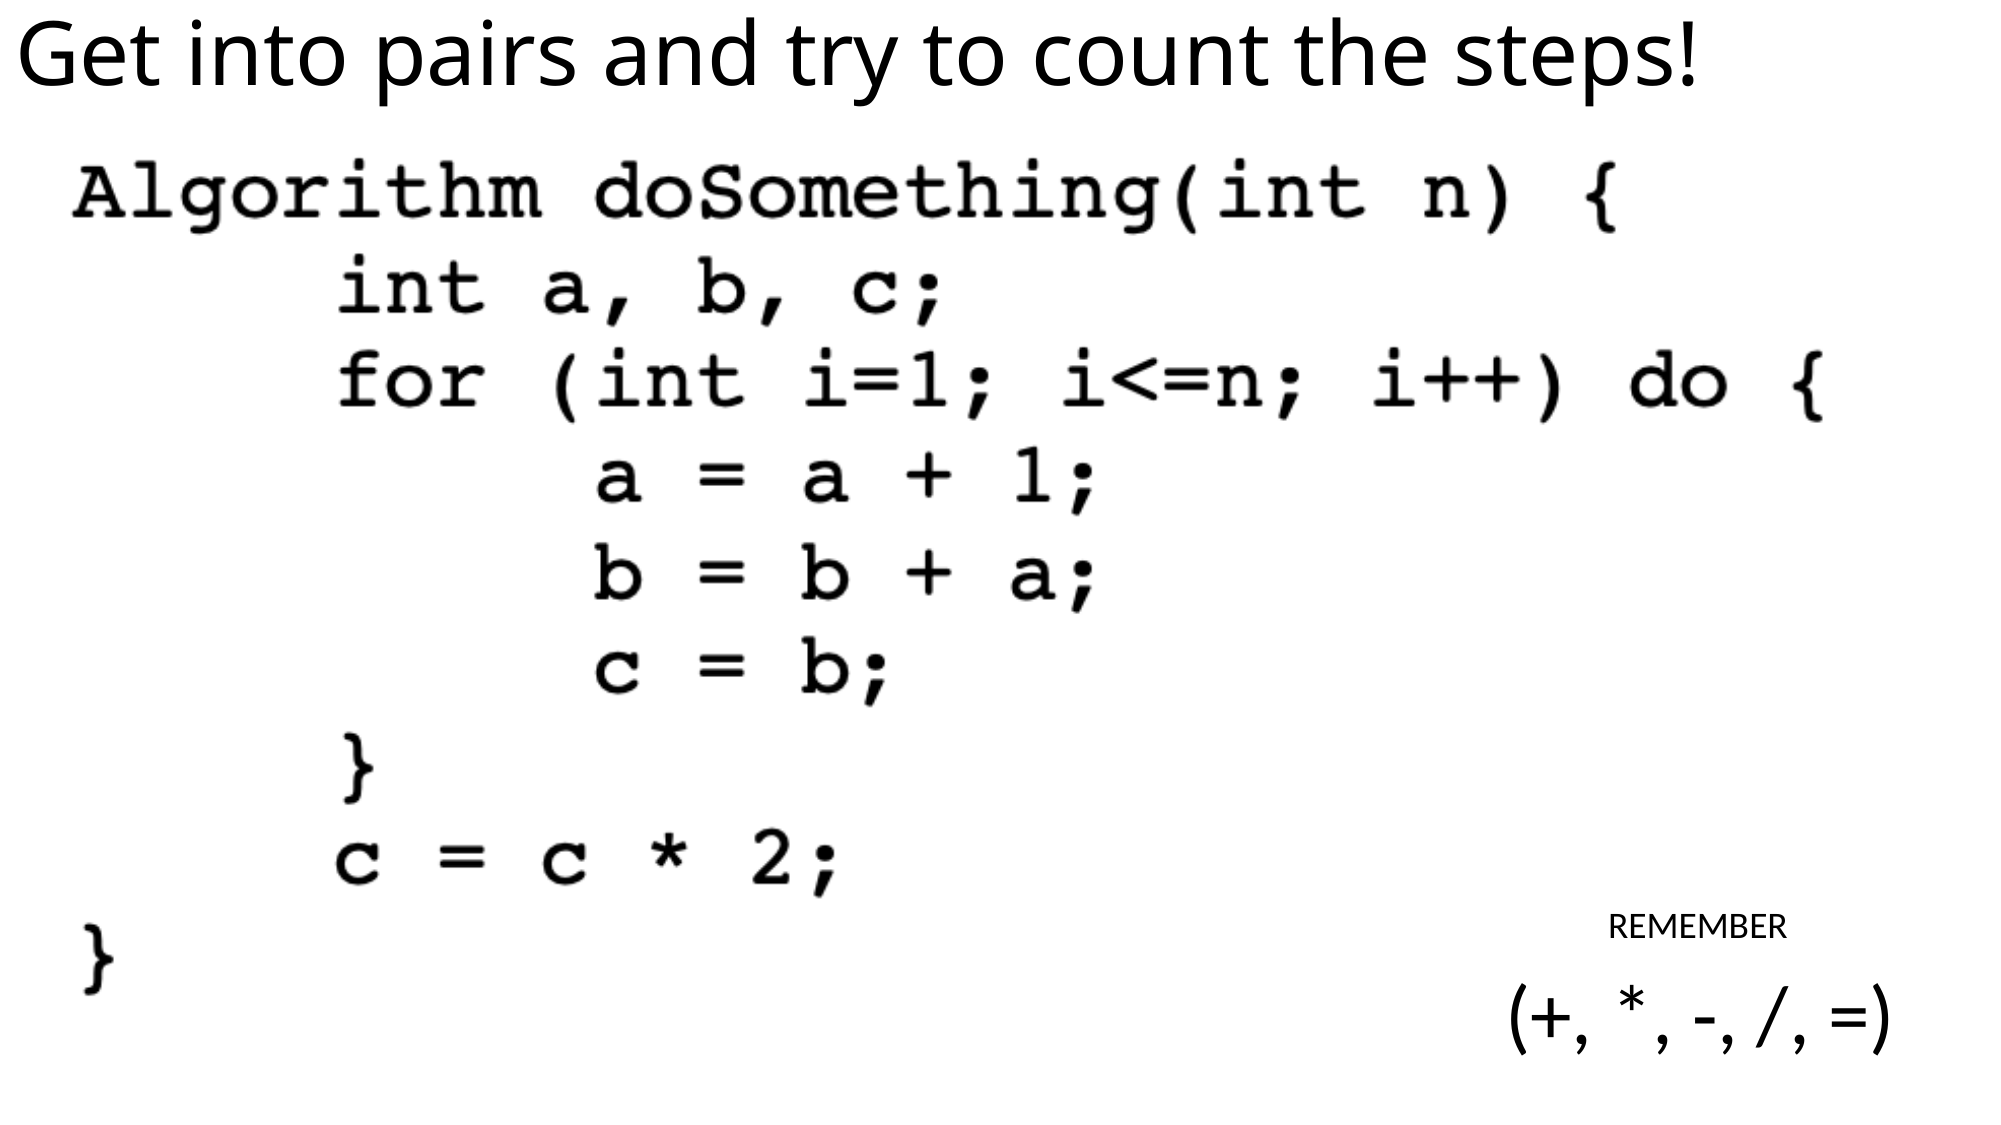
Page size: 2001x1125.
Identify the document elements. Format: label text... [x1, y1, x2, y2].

picture [47, 112, 1906, 1051]
text_box (+, *, -, /, =) [1490, 953, 1929, 1069]
title Get into pairs and try to count the steps! [0, 0, 1725, 113]
